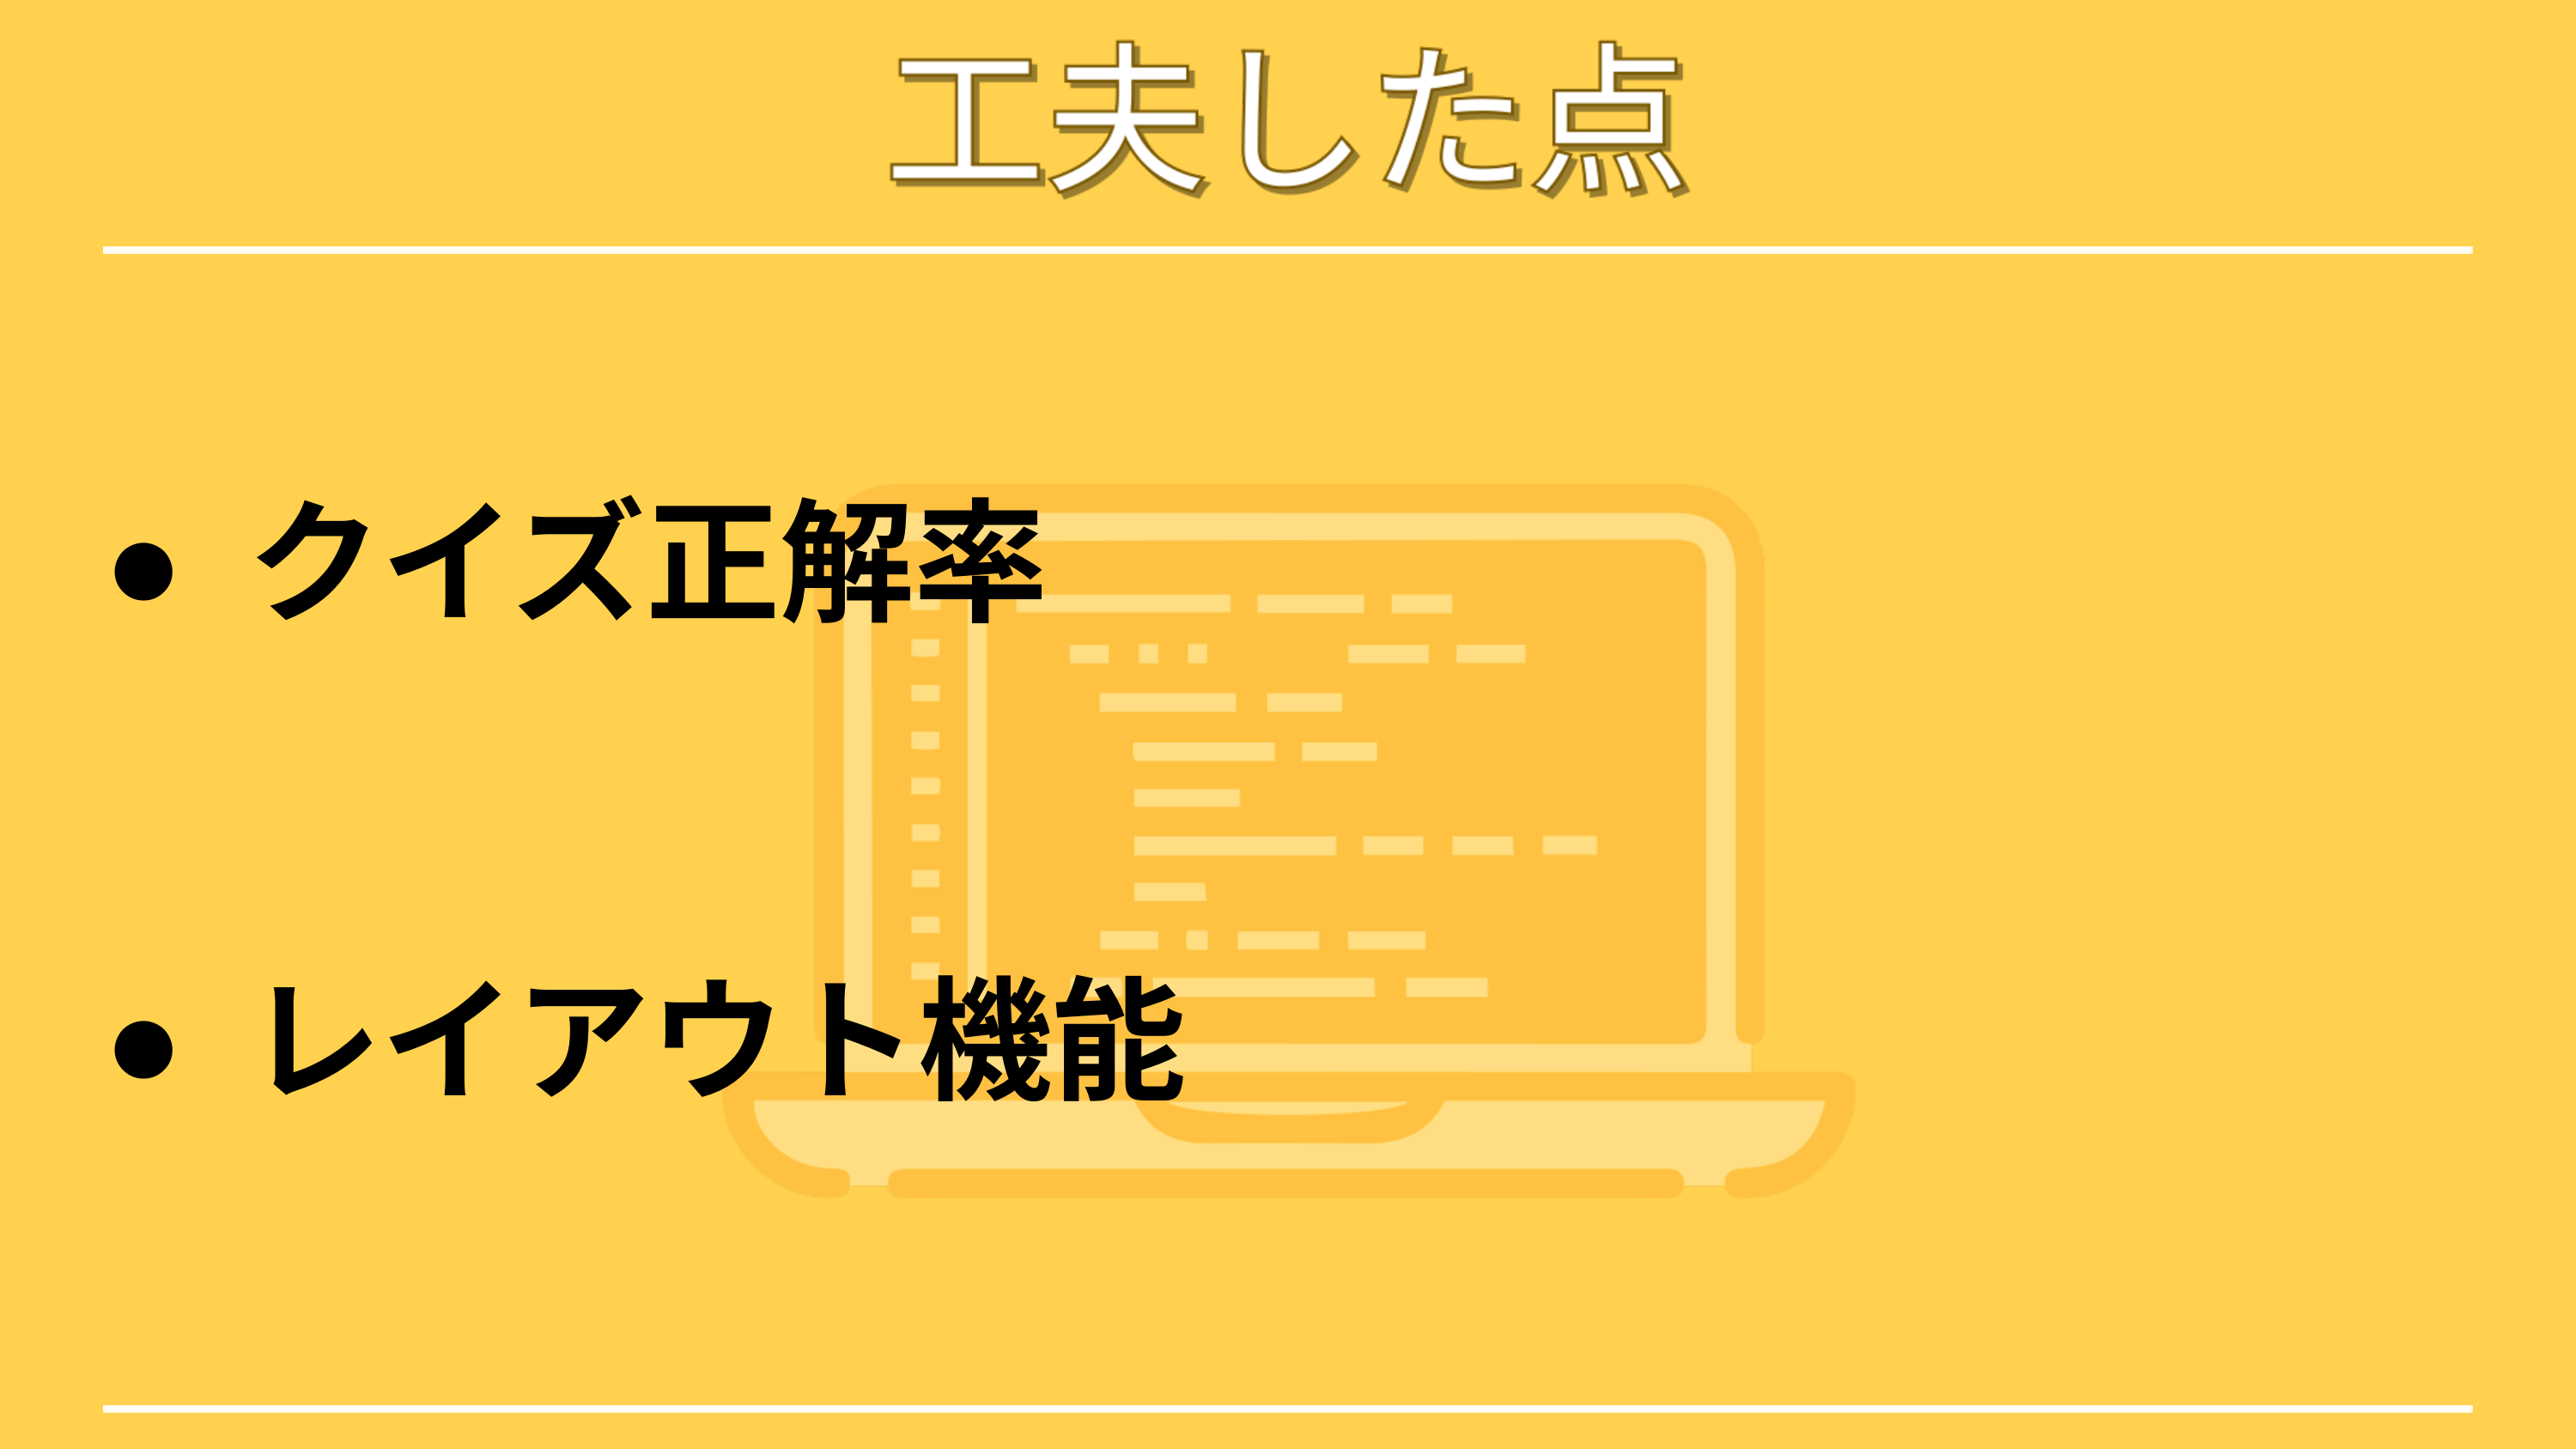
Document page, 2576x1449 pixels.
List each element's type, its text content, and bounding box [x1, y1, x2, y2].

picture [103, 1405, 2473, 1414]
picture [0, 0, 2576, 1198]
text_box クイズ正解率 レイアウト機能 [103, 846, 2576, 1317]
